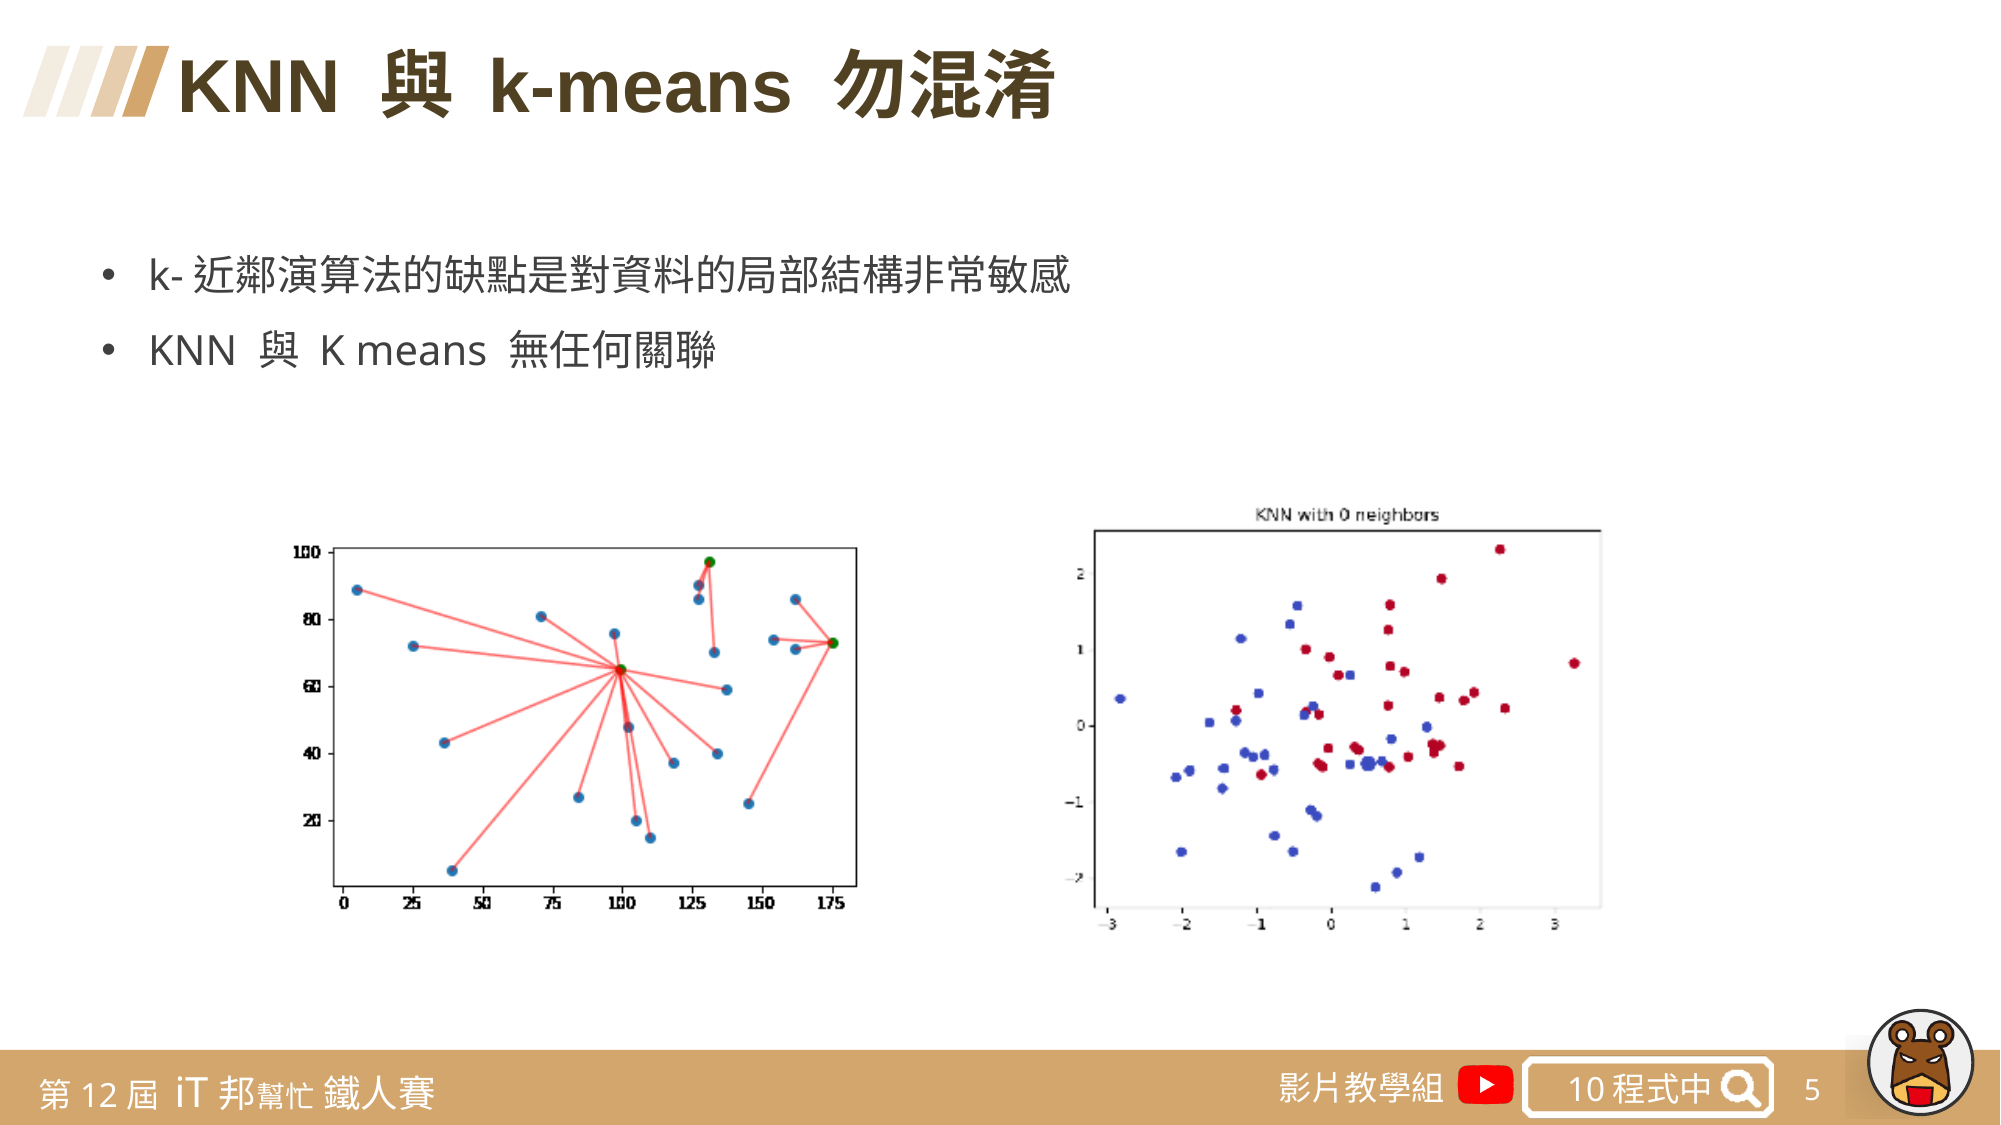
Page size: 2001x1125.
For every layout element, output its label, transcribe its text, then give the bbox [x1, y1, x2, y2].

picture [1410, 962, 1774, 1125]
picture [1059, 497, 1667, 942]
picture [1871, 1012, 1971, 1112]
text_box k-近鄰演算法的缺點是對資料的局部結構非常敏感 KNN 與 K means 無任何關聯 [86, 216, 1086, 457]
list KNN 與 k-means 勿混淆 [162, 40, 1691, 138]
picture [249, 493, 923, 942]
